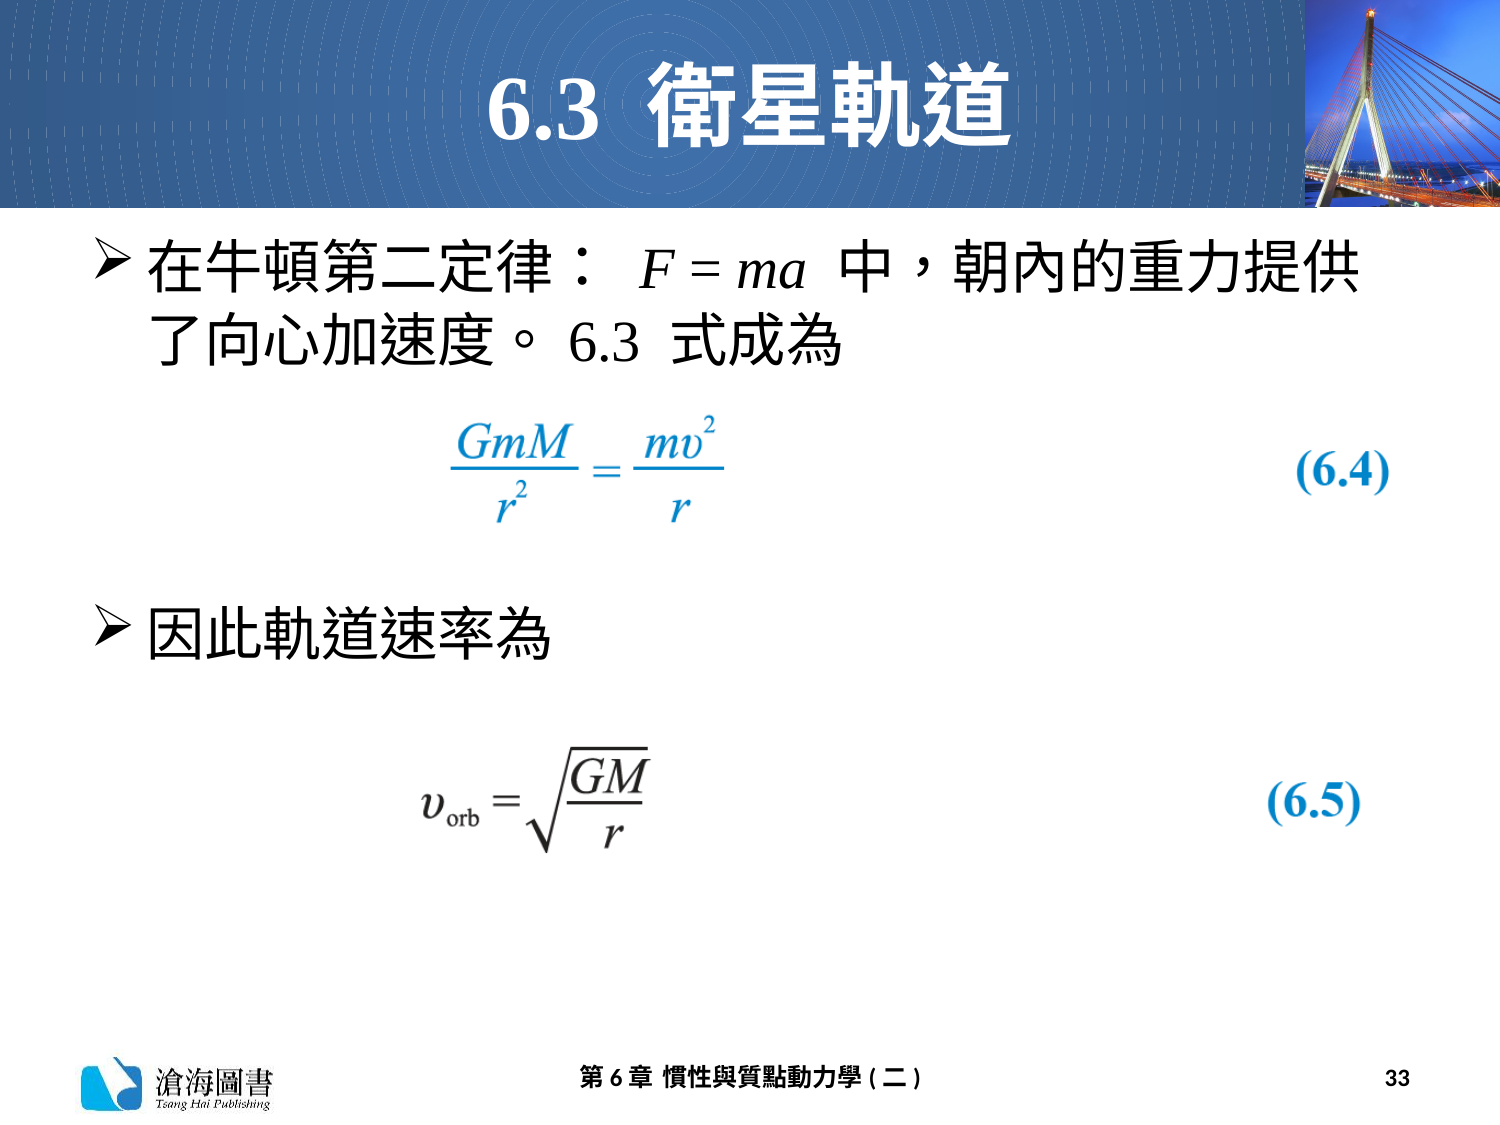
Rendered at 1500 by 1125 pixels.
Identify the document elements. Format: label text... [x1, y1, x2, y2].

list 在牛頓第二定律： F = ma 中，朝內的重力提供了向心加速度。6.3 式成為 因此軌道速率為 [75, 219, 1425, 1043]
picture [430, 408, 1400, 532]
picture [1305, 0, 1500, 207]
title 6.3 衛星軌道 [75, 21, 1425, 185]
slide_number 33 [1074, 1046, 1425, 1107]
picture [75, 1049, 274, 1118]
footer 第6章 慣性與質點動力學(二) [512, 1046, 988, 1107]
picture [407, 727, 1368, 873]
